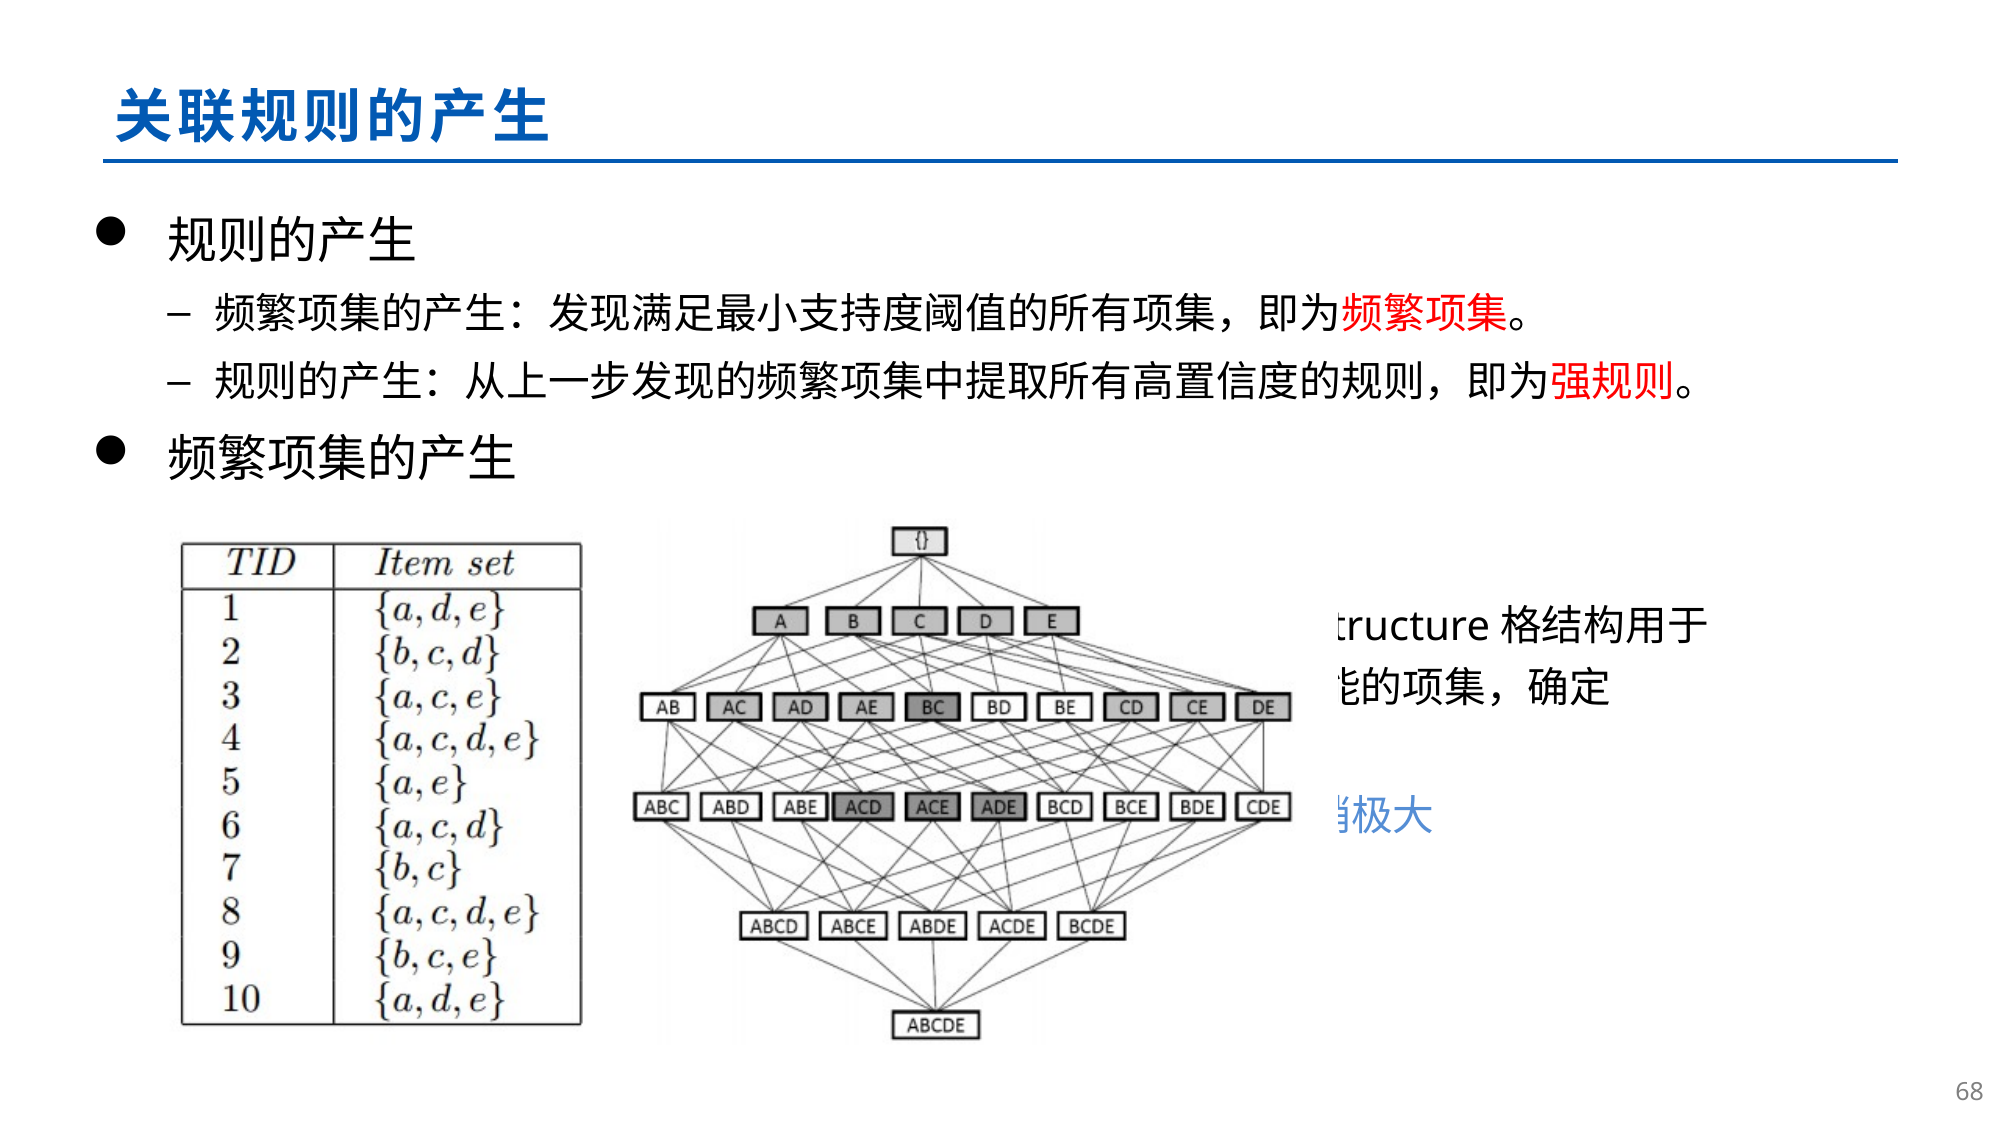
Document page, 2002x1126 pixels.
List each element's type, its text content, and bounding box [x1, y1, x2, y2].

title 关联规则的产生 [99, 54, 1901, 173]
list 规则的产生 频繁项集的产生：发现满足最小支持度阈值的所有项集，即为频繁项集。 规则的产生：从上一步发现的频繁项集中提取所有高置信度的规则，即为强规则。 频繁项集的产生 lattice structure格结构用于 枚举所有可能的项集，确定 每个候选项集的支持度计数 问题：开销极大 [77, 188, 1873, 1016]
slide_number 67 [1532, 1065, 1999, 1119]
picture [149, 485, 1338, 1067]
